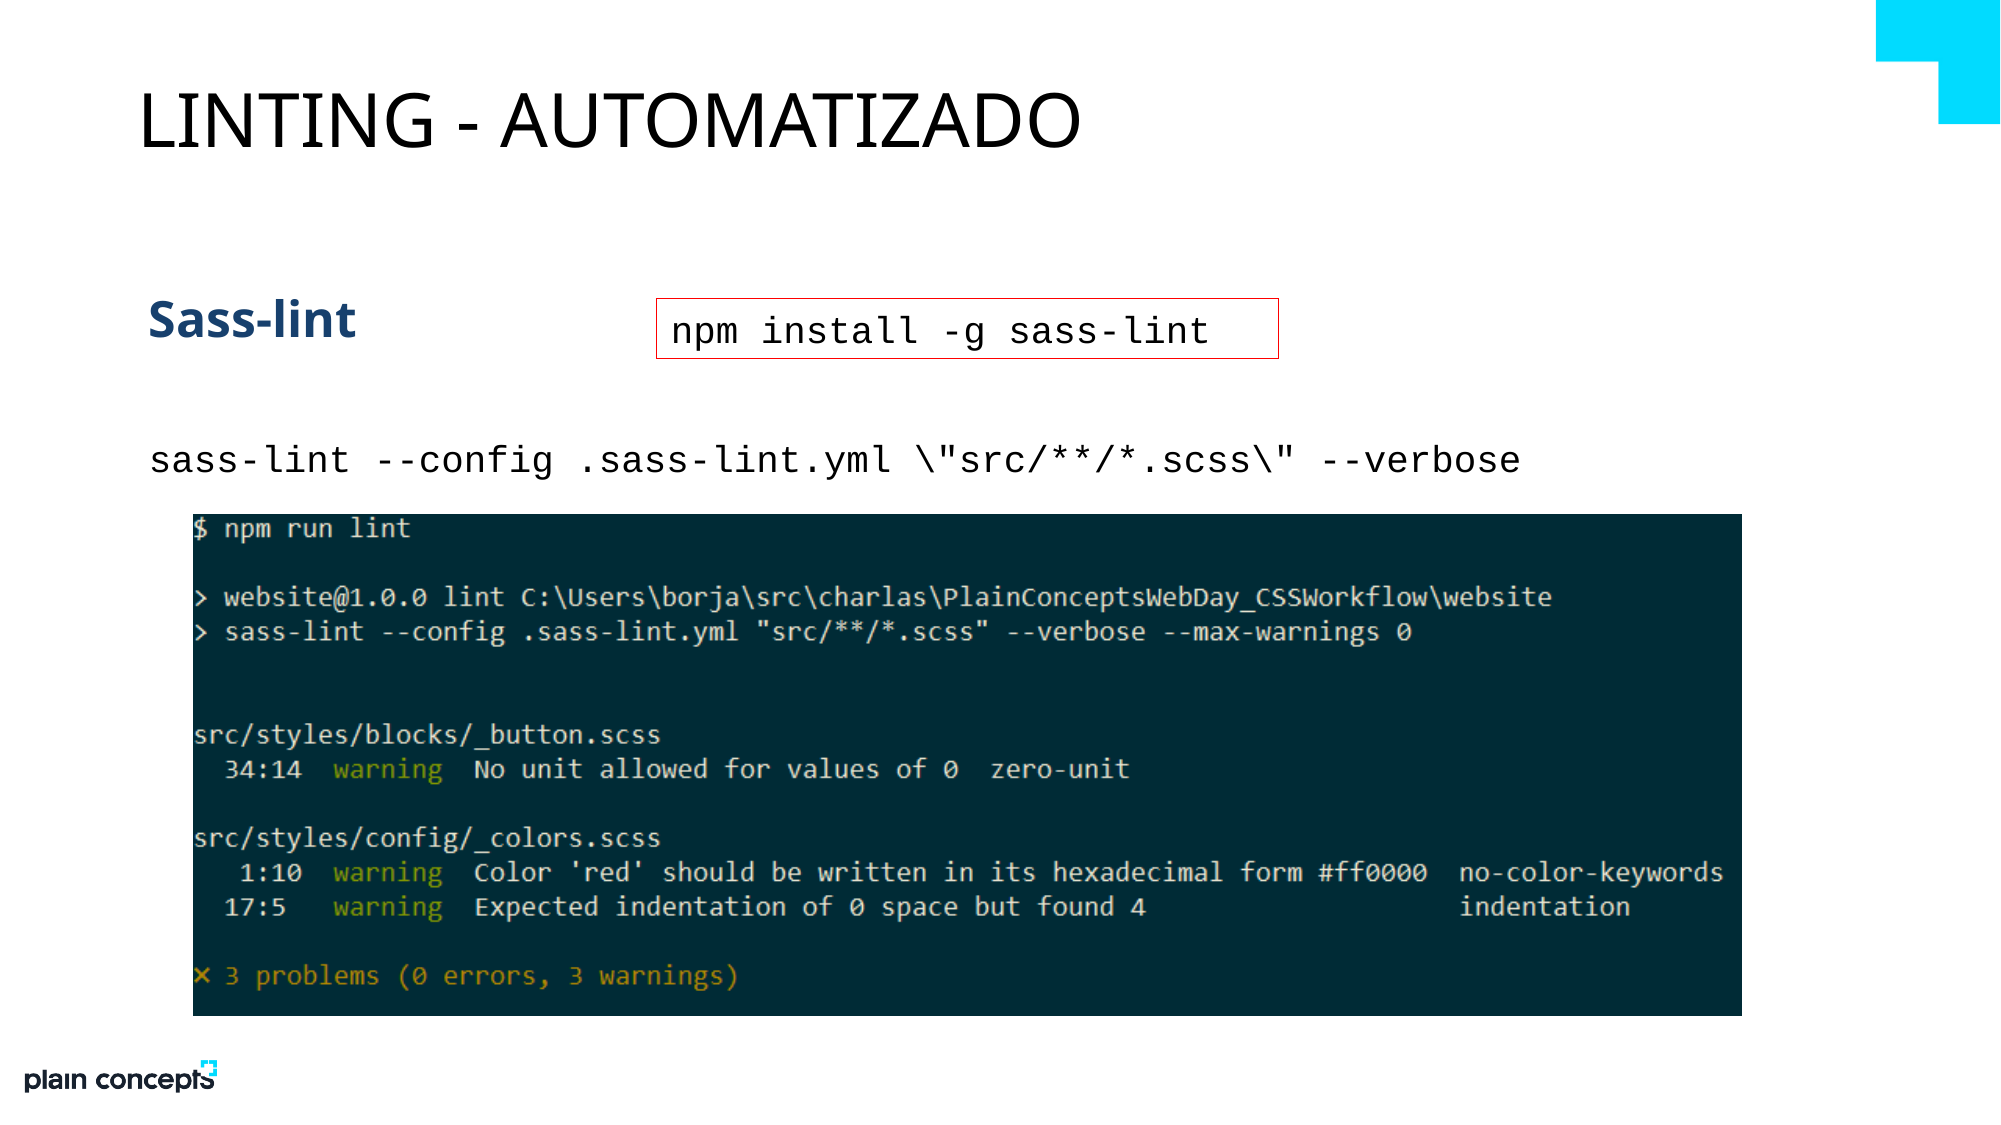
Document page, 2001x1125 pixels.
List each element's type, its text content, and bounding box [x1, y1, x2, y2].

text_box npm install -g sass-lint [656, 298, 1279, 359]
list Sass-lint [134, 279, 1697, 360]
text_box sass-lint --config .sass-lint.yml \"src/**/*.scss\" --verbose [134, 428, 1881, 488]
picture [0, 0, 2001, 1125]
title LINTING - AUTOMATIZADO [122, 54, 1683, 181]
